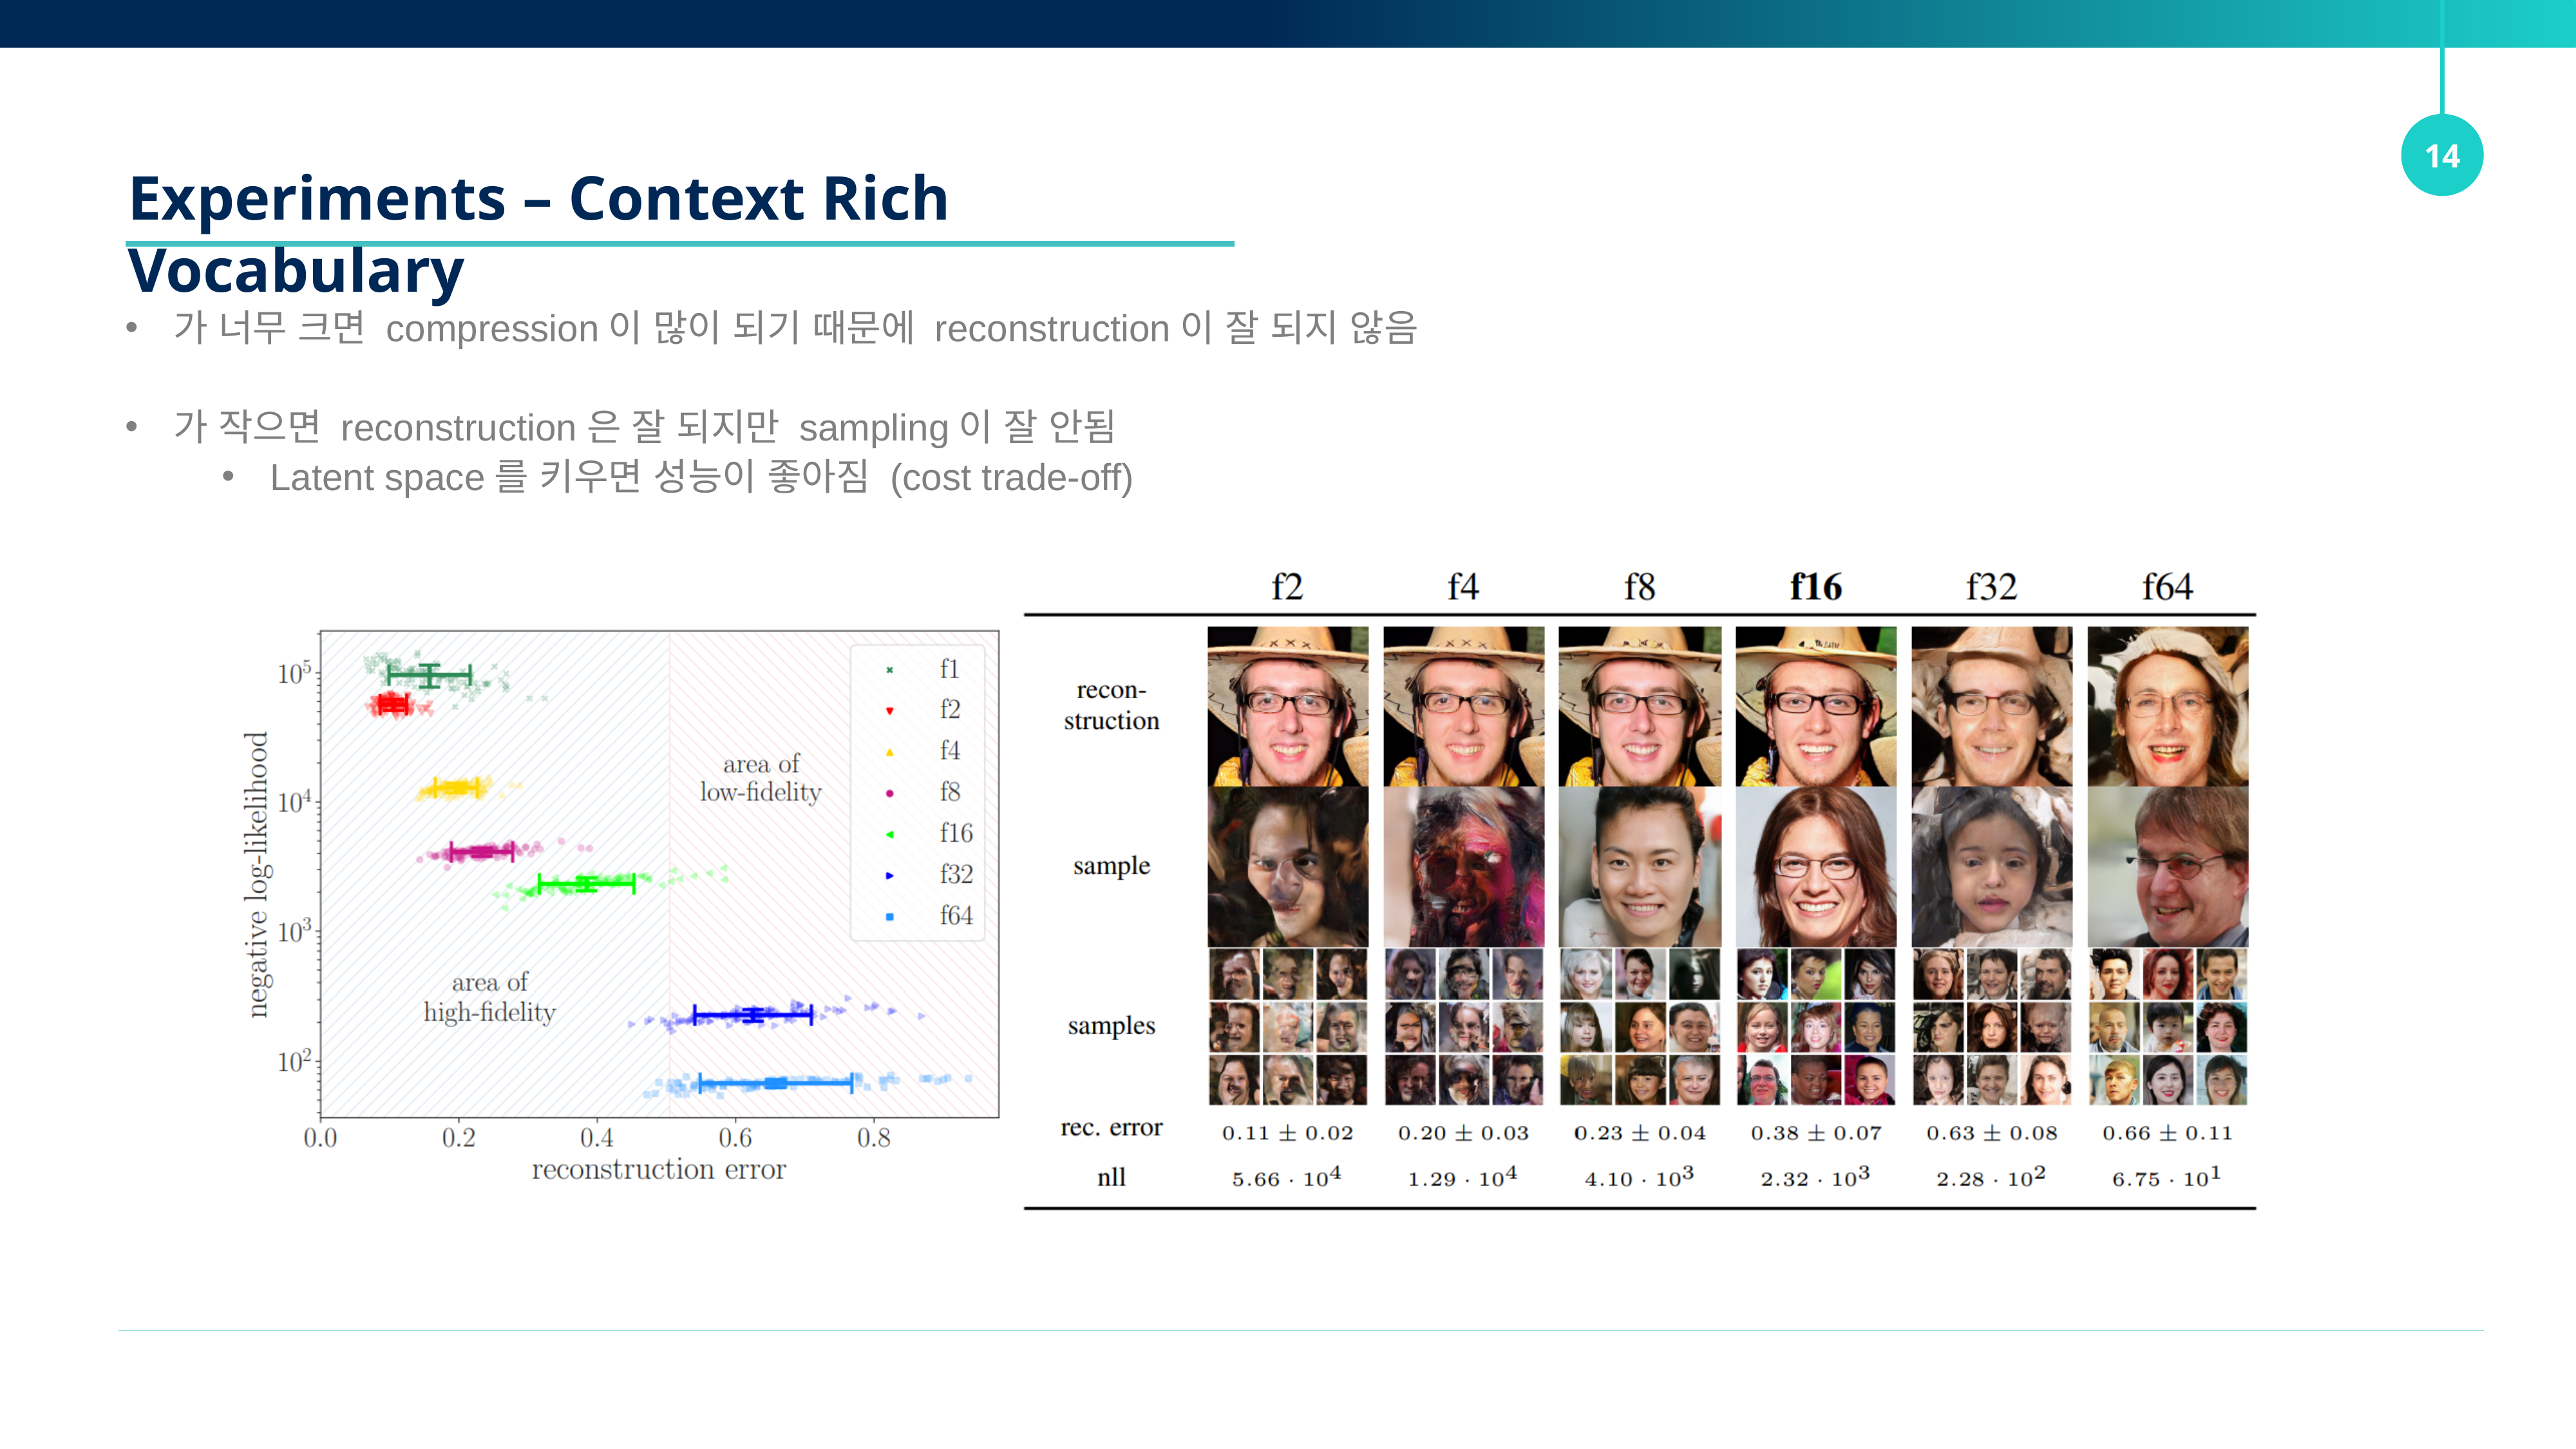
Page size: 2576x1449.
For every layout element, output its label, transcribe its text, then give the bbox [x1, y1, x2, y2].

picture [206, 549, 2263, 1212]
text_box Experiments – Context Rich Vocabulary [118, 196, 1227, 309]
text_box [0, 0, 2576, 196]
